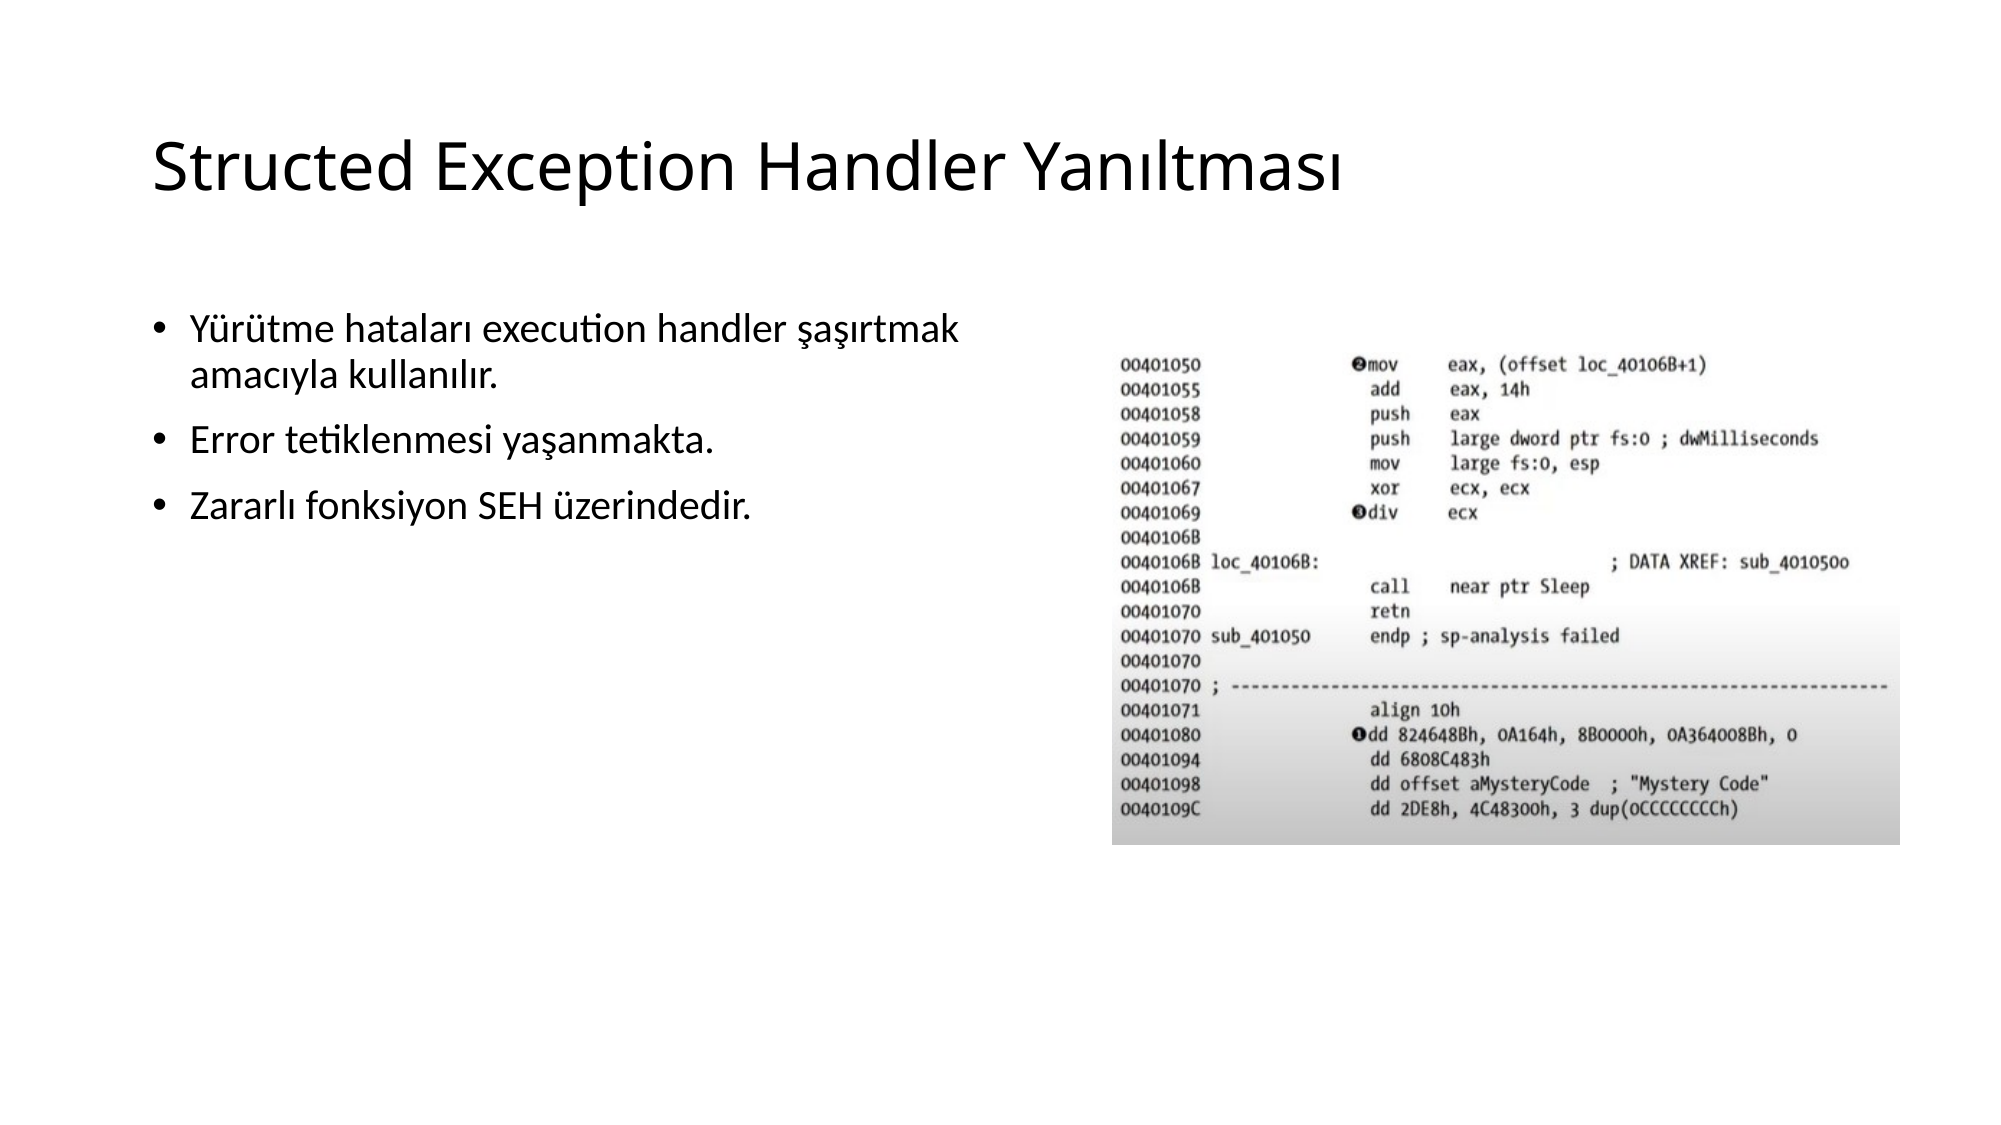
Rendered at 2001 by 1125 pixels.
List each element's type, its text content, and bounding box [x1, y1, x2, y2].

title Structed Exception Handler Yanıltması [137, 59, 1863, 278]
list Yürütme hataları execution handler şaşırtmak amacıyla kullanılır. Error tetiklenmesi yaşanmakta. Zararlı fonksiyon SEH üzerindedir. [137, 299, 1076, 1014]
picture [1112, 352, 1900, 845]
